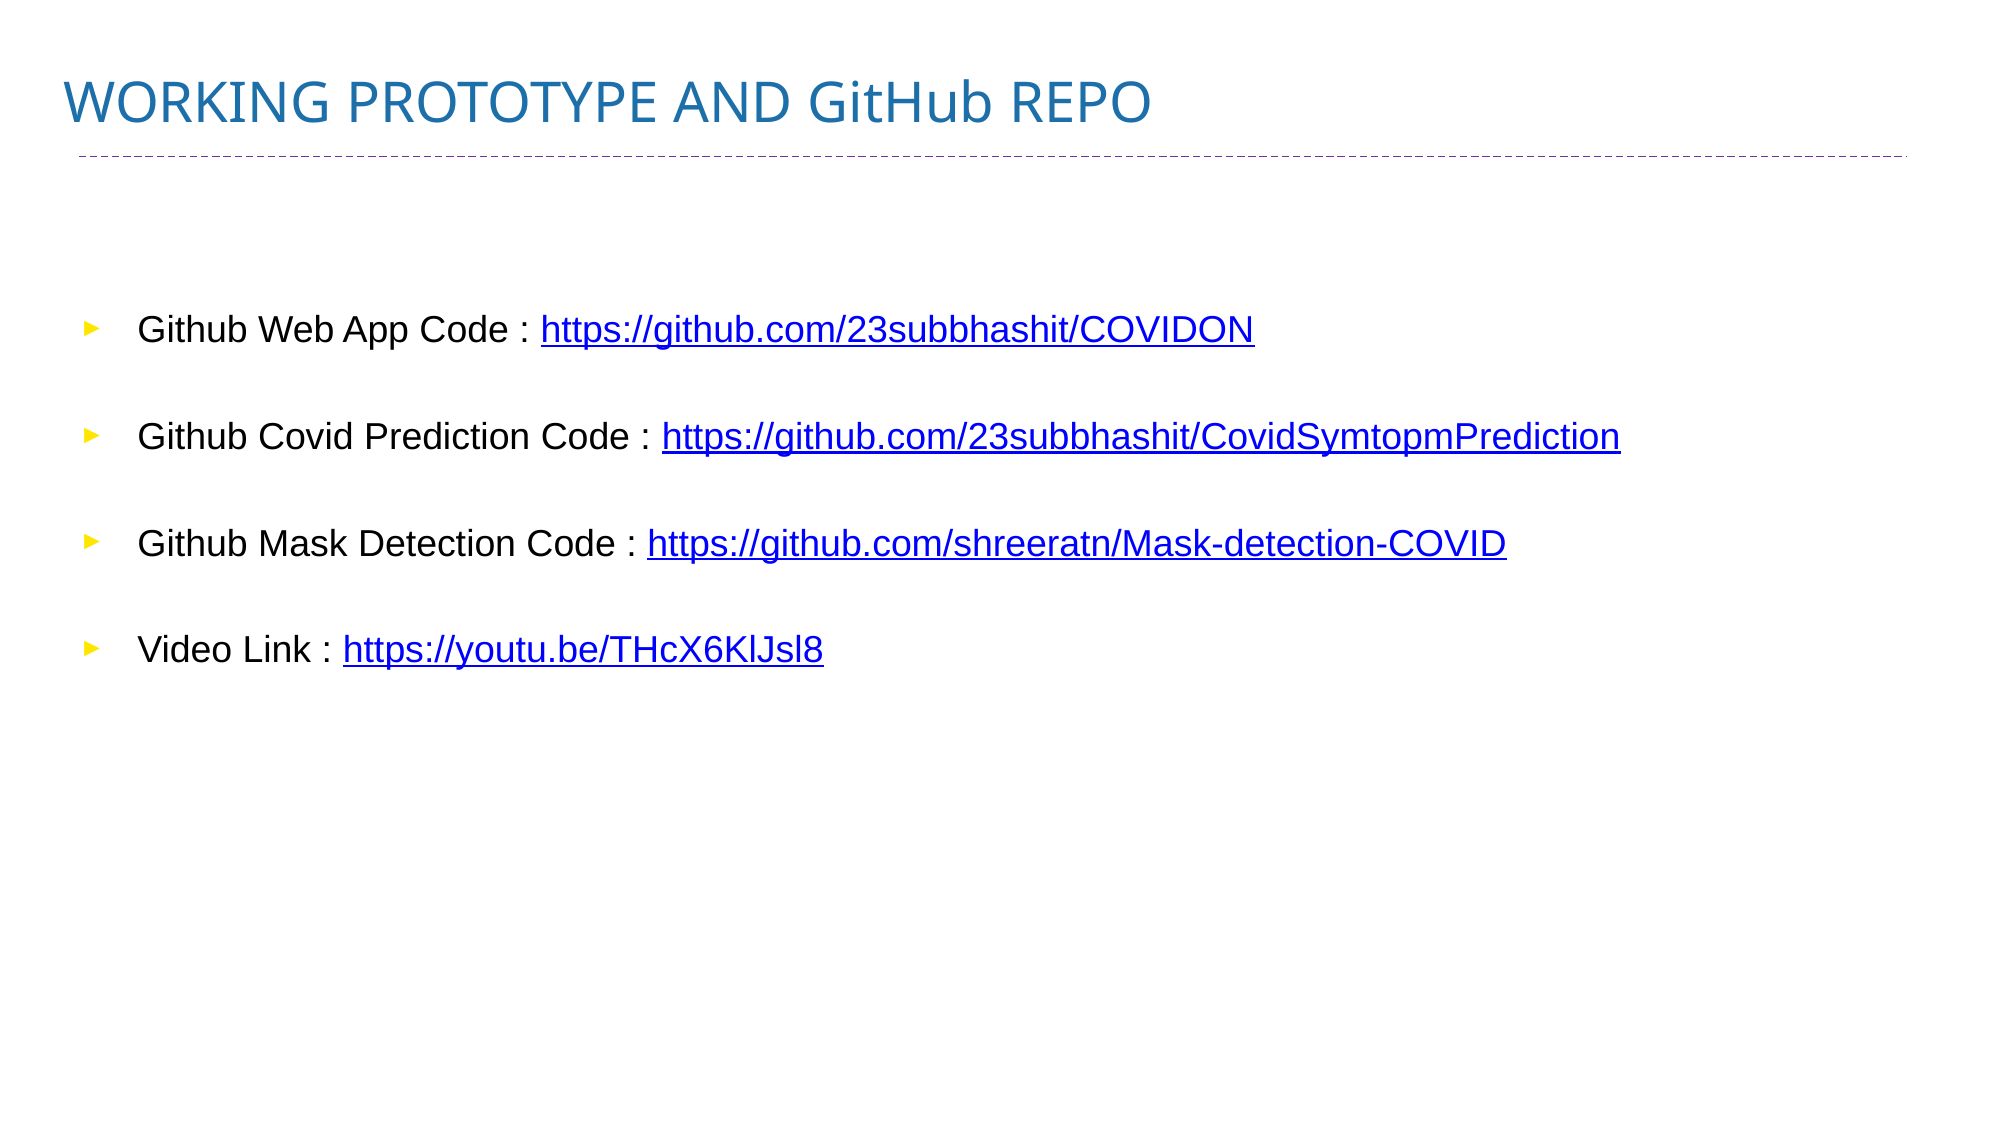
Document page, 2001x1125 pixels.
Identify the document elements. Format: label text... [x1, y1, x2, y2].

title WORKING PROTOTYPE AND GitHub REPO [55, 55, 1857, 154]
text_box Github Web App Code : https://github.com/23subbhashit/COVIDON Github Covid Prediction Code : https://github.com/23subbhashit/CovidSymtopmPrediction Github Mask Detection Code : https://github.com/shreeratn/Mask-detection-COVID Video Link : https://youtu.be/THcX6KlJsl8 [79, 198, 1880, 671]
